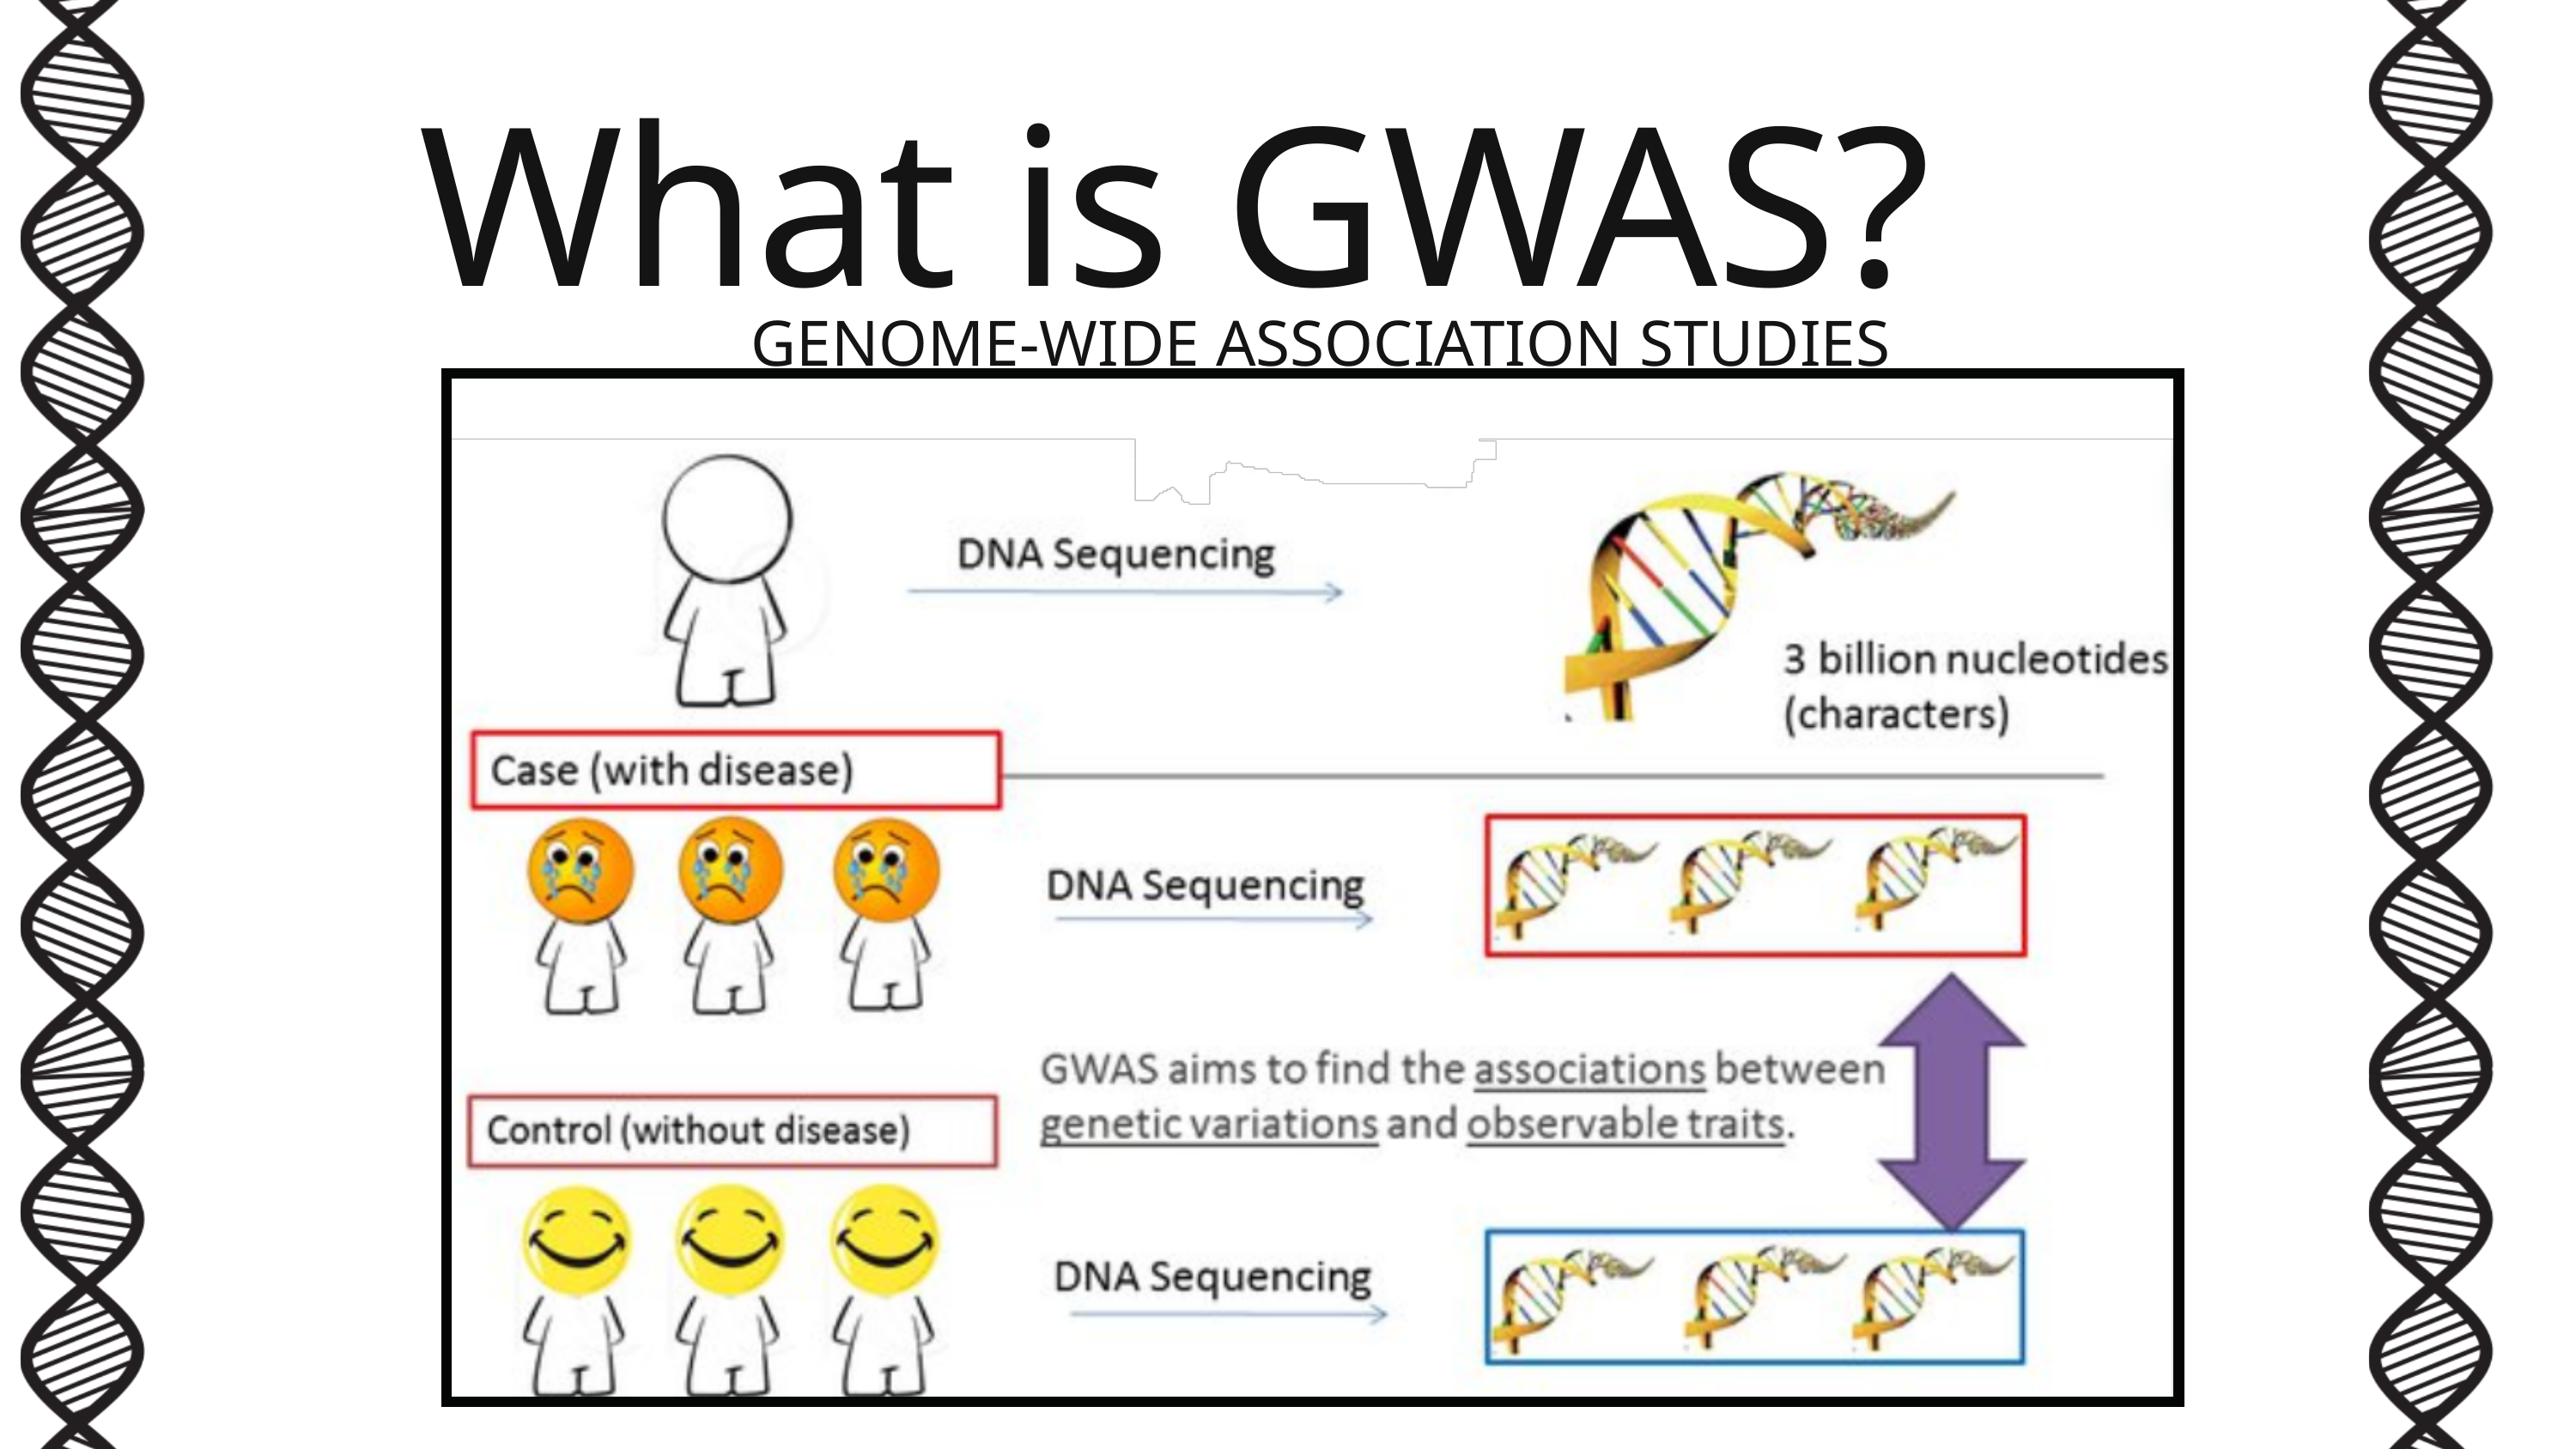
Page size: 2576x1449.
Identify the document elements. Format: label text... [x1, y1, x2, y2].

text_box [20, 0, 145, 1449]
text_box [2368, 0, 2494, 1449]
text_box What is GWAS? [418, 87, 2208, 290]
text_box [446, 379, 2179, 1402]
text_box GENOME-WIDE ASSOCIATION STUDIES [418, 290, 2208, 379]
